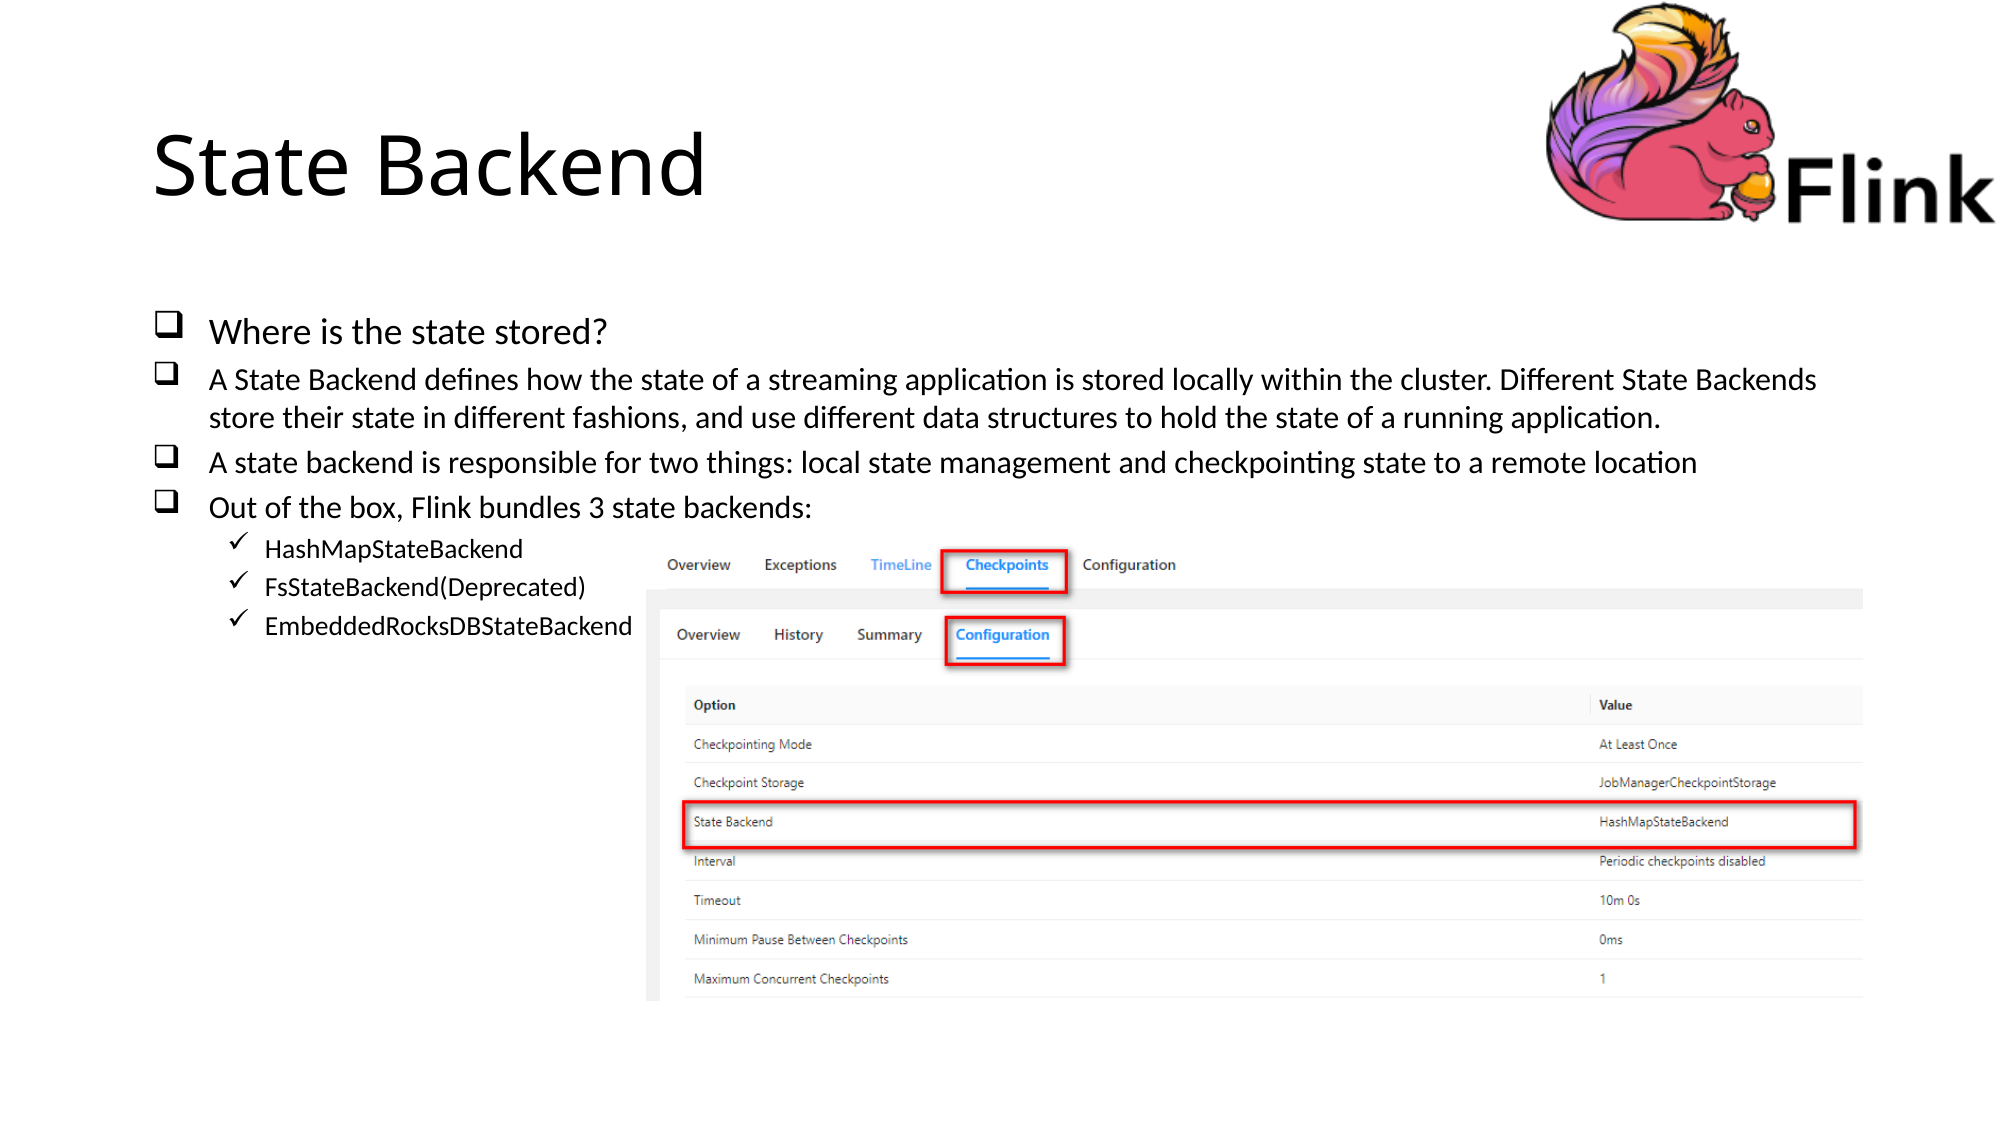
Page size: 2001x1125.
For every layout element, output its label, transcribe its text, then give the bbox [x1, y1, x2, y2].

title State Backend [137, 59, 1863, 278]
picture [1545, 0, 2000, 235]
list Where is the state stored? A State Backend defines how the state of a streaming application is stored locally within the cluster. Different State Backends store their state in different fashions, and use different data structures to hold the state of a running application. A state backend is responsible for two things: local state management and checkpointing state to a remote location Out of the box, Flink bundles 3 state backends: HashMapStateBackend FsStateBackend(Deprecated) EmbeddedRocksDBStateBackend [137, 299, 1877, 1014]
picture [646, 531, 1863, 1001]
